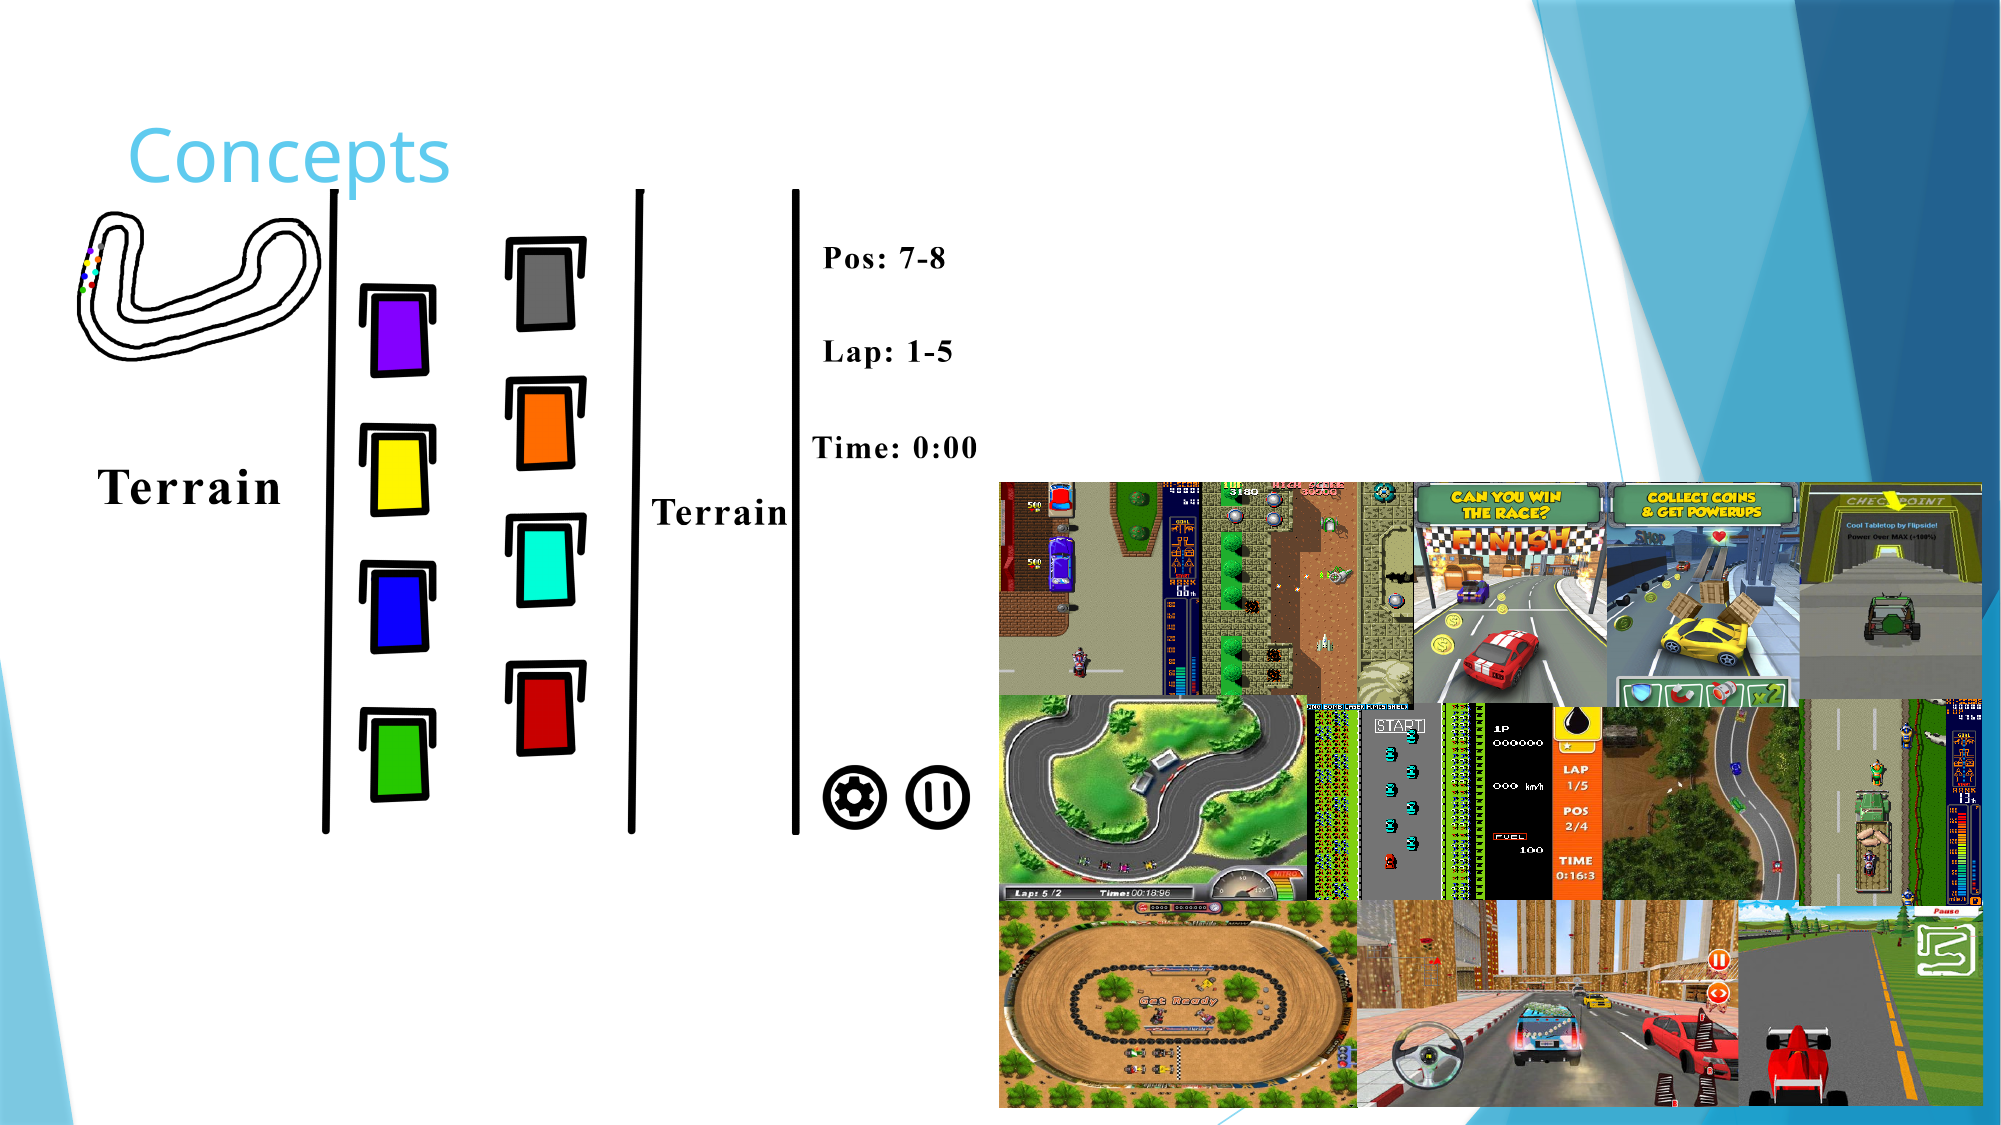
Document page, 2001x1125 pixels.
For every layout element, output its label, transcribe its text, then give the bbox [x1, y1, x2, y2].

picture [72, 189, 985, 835]
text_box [998, 481, 1984, 1108]
title Concepts [111, 99, 1522, 222]
